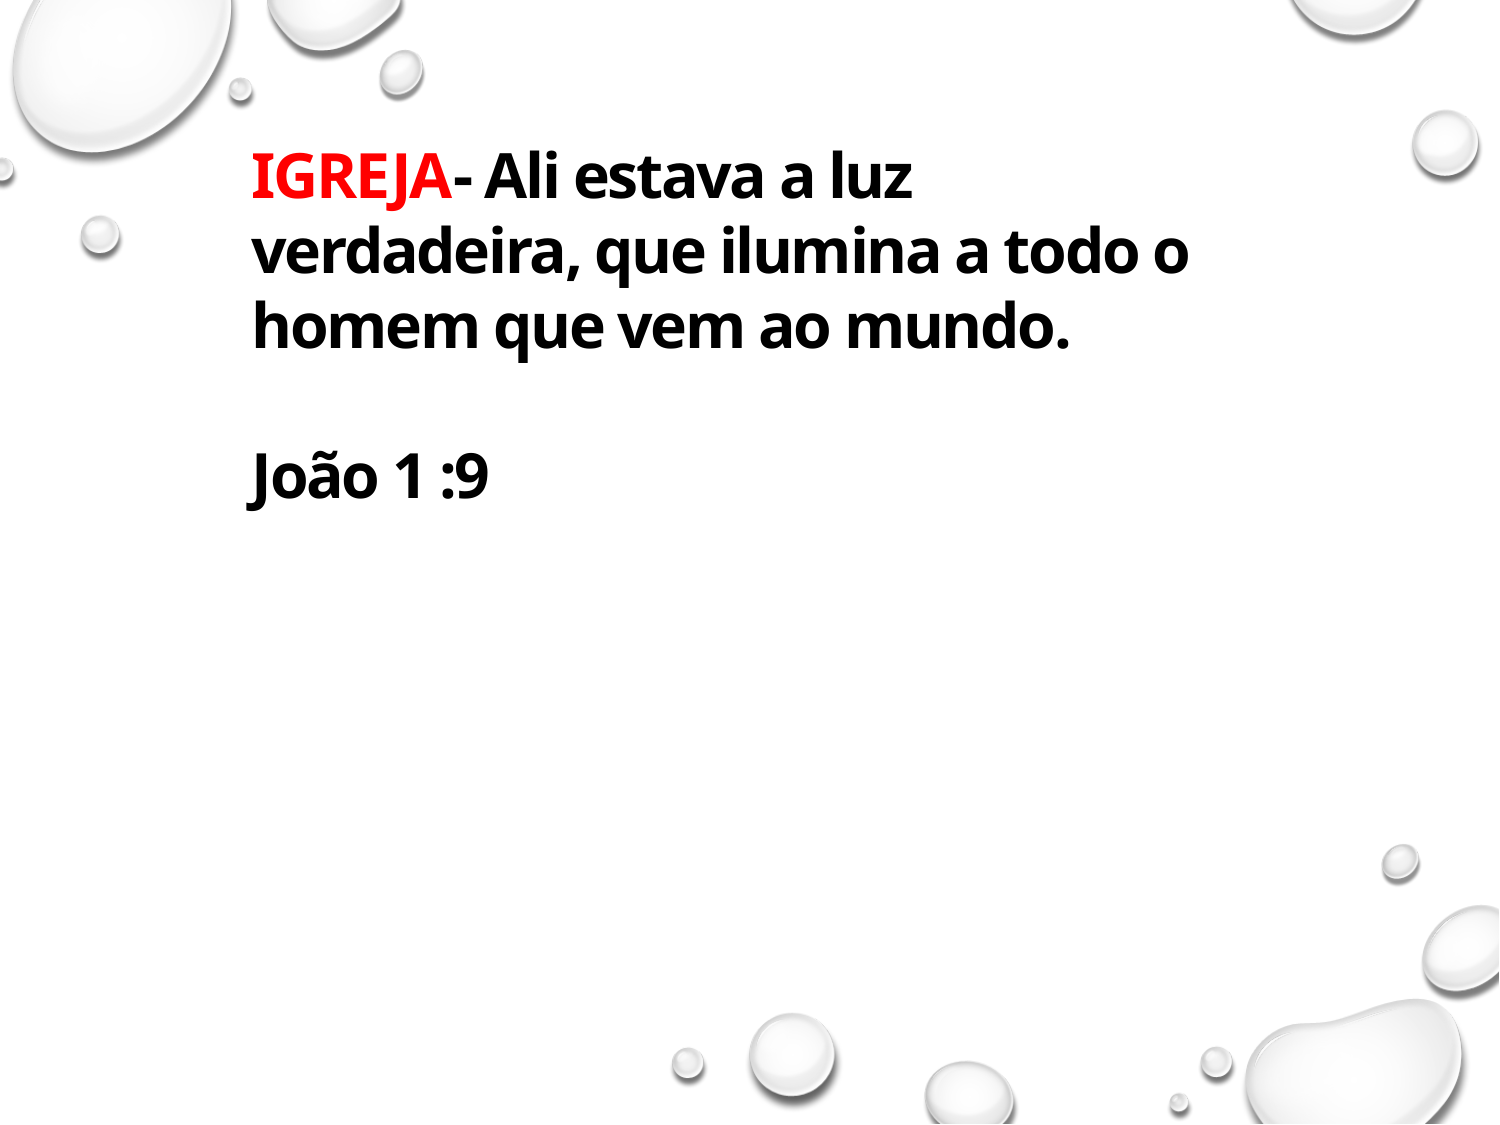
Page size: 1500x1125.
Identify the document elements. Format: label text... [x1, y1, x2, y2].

text_box IGREJA- Ali estava a luz verdadeira, que ilumina a todo o homem que vem ao mundo. João 1 :9 [240, 130, 1215, 517]
picture [0, 0, 1499, 1124]
